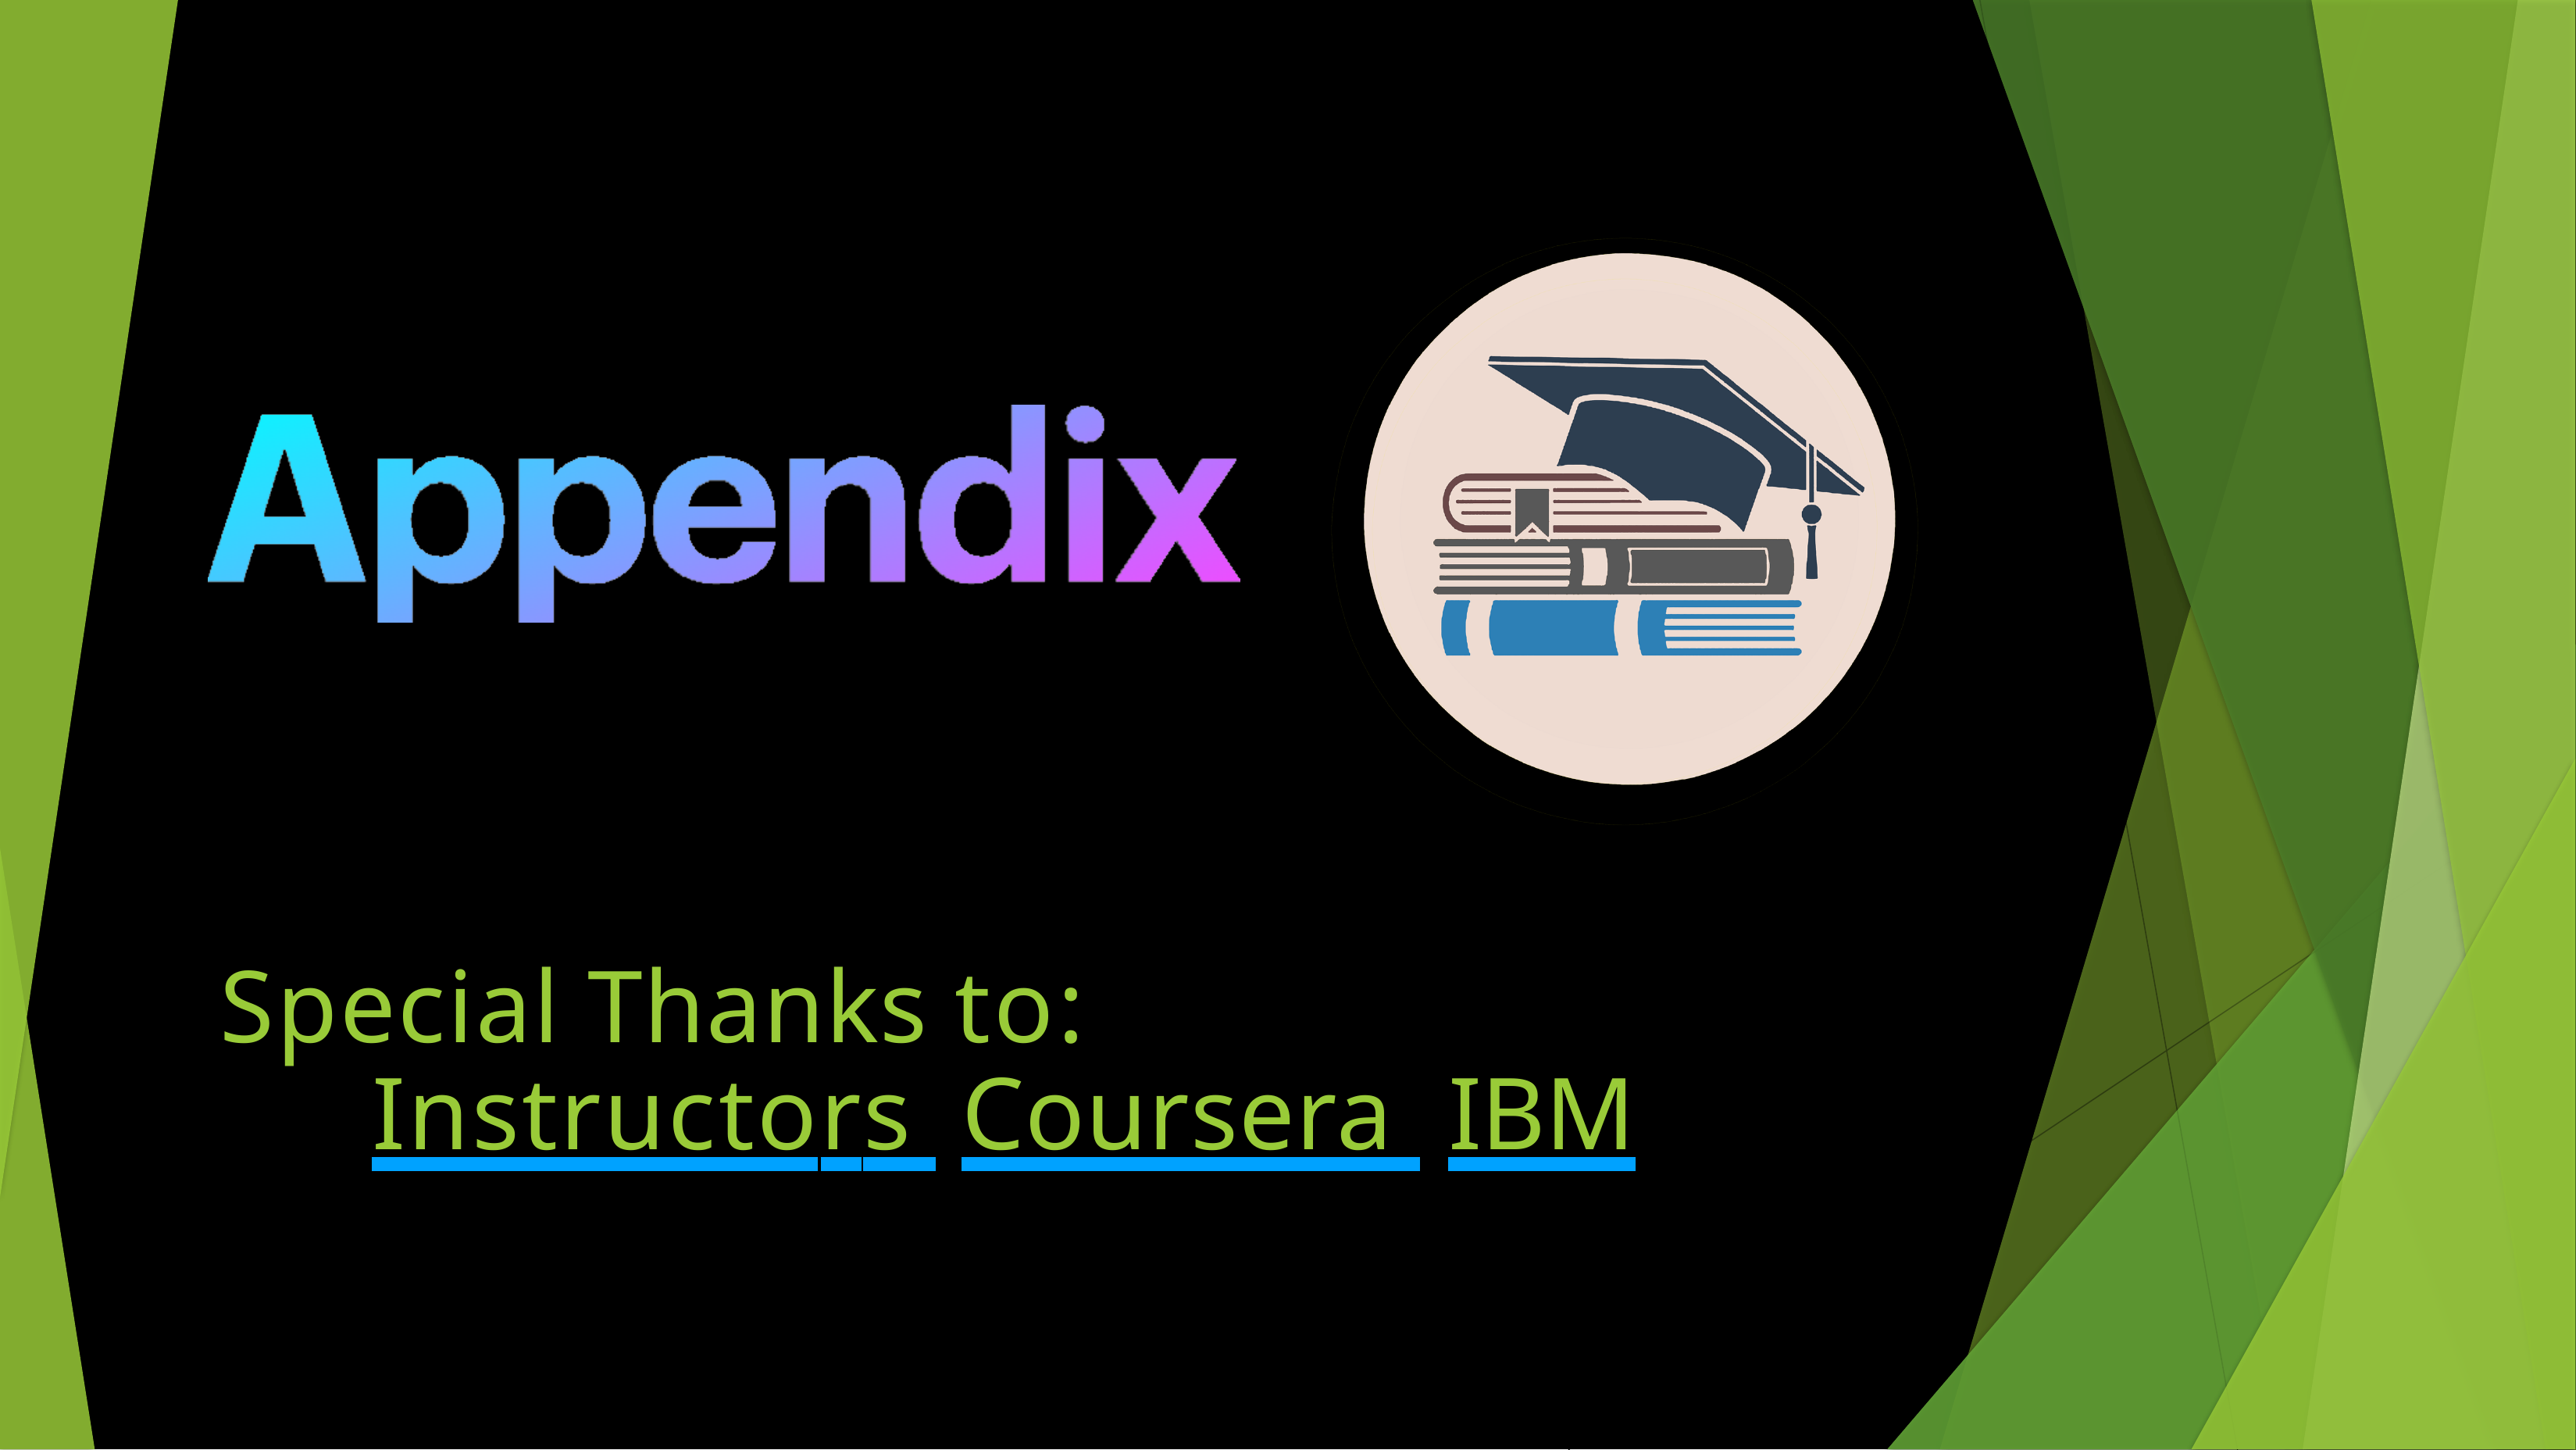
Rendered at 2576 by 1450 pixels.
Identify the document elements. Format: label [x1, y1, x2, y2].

picture [208, 405, 1241, 623]
picture [1287, 177, 1961, 850]
text_box [0, 0, 2576, 1450]
